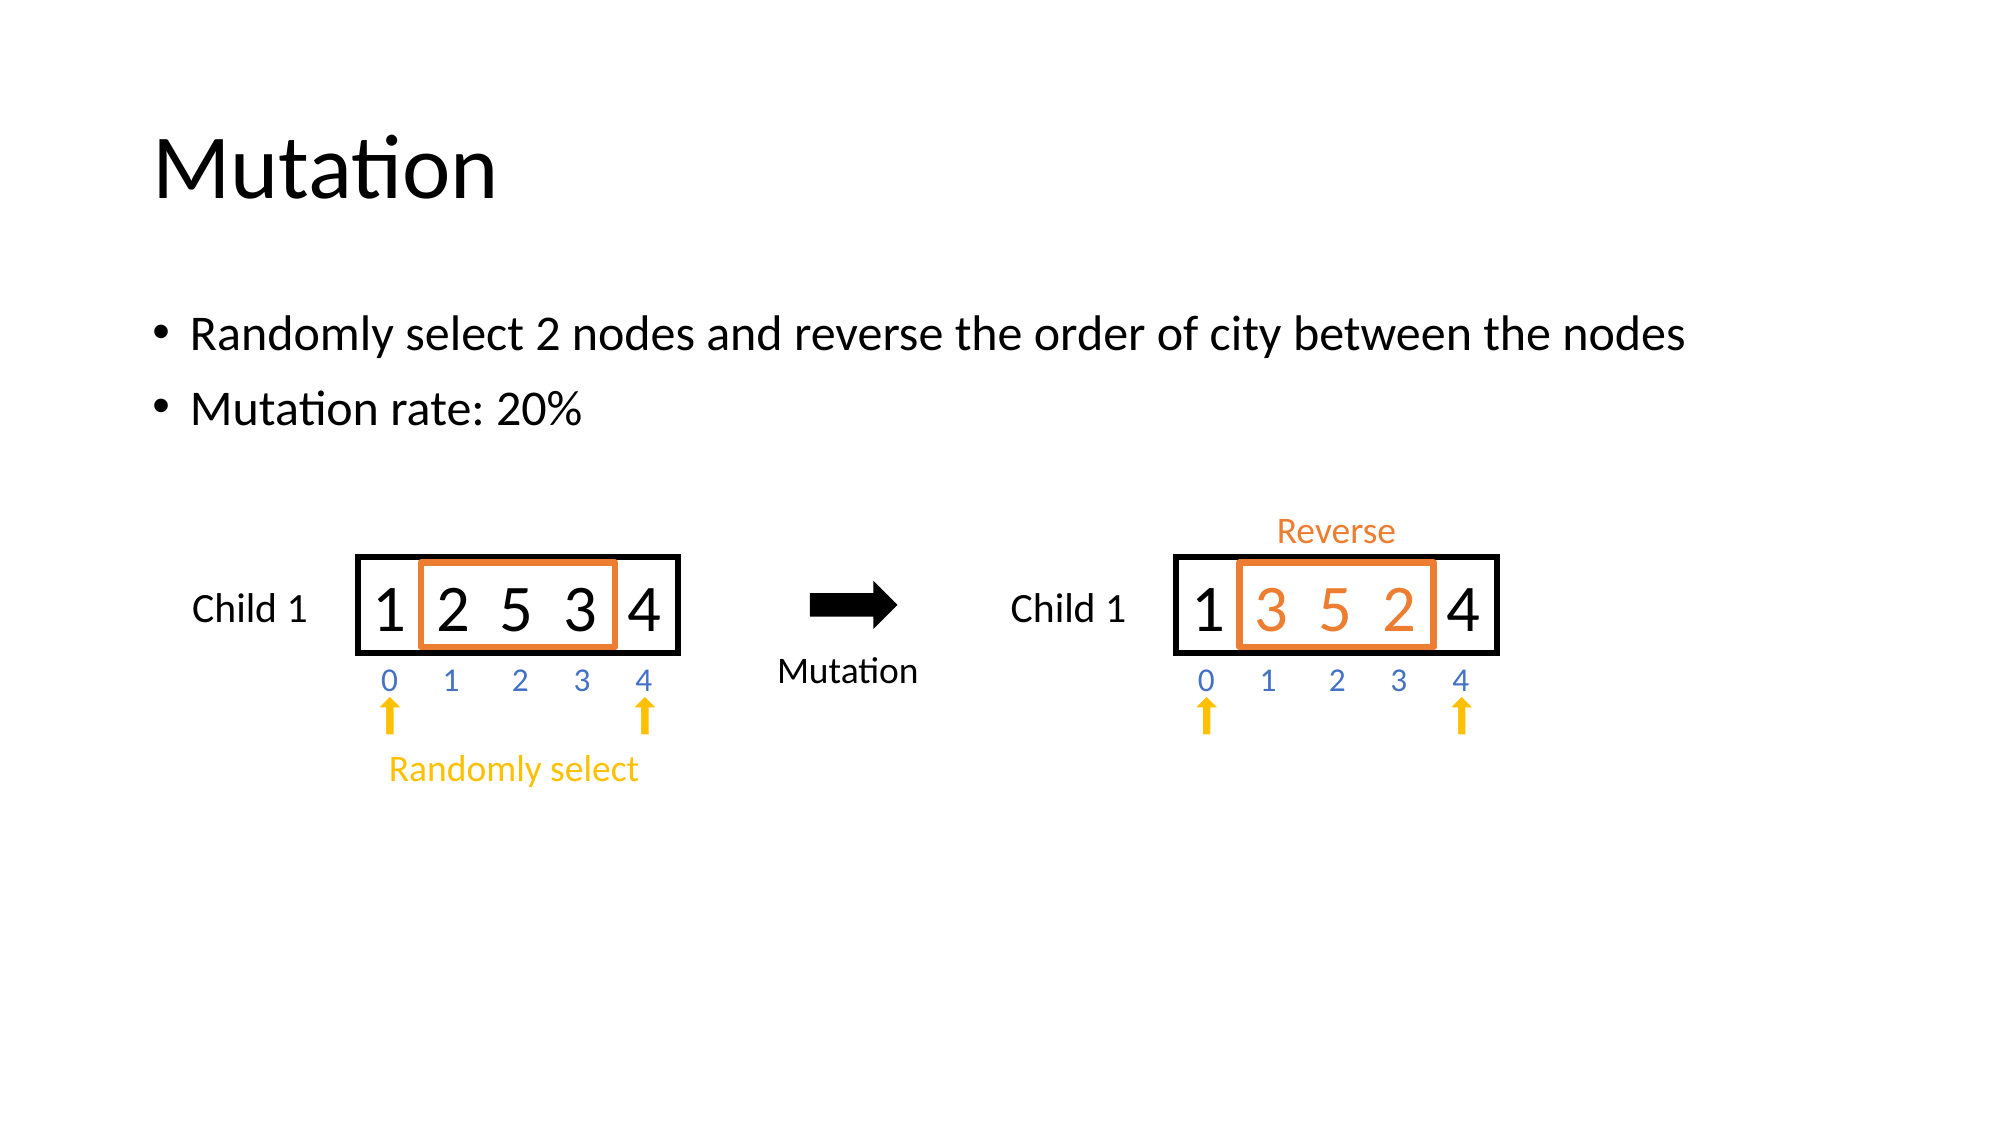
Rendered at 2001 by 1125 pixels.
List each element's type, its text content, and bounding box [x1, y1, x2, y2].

text_box [421, 562, 616, 648]
text_box 1 3 5 2 4 [1176, 557, 1497, 652]
list Randomly select 2 nodes and reverse the order of city between the nodes Mutation rate: 20% [137, 299, 1863, 1014]
text_box [626, 706, 663, 736]
text_box Reverse [1239, 498, 1434, 559]
text_box Child 1 [177, 573, 389, 638]
title Mutation [137, 59, 1863, 278]
text_box Child 1 [995, 573, 1207, 638]
text_box [371, 706, 408, 736]
text_box 1 2 5 3 4 [357, 557, 679, 652]
text_box 0 1 2 3 4 [366, 650, 681, 706]
text_box [809, 580, 898, 629]
text_box [1443, 706, 1480, 738]
text_box [1239, 562, 1434, 648]
text_box [1188, 706, 1225, 738]
text_box Mutation [762, 638, 944, 699]
text_box 0 1 2 3 4 [1183, 650, 1498, 706]
text_box Randomly select [374, 736, 662, 796]
